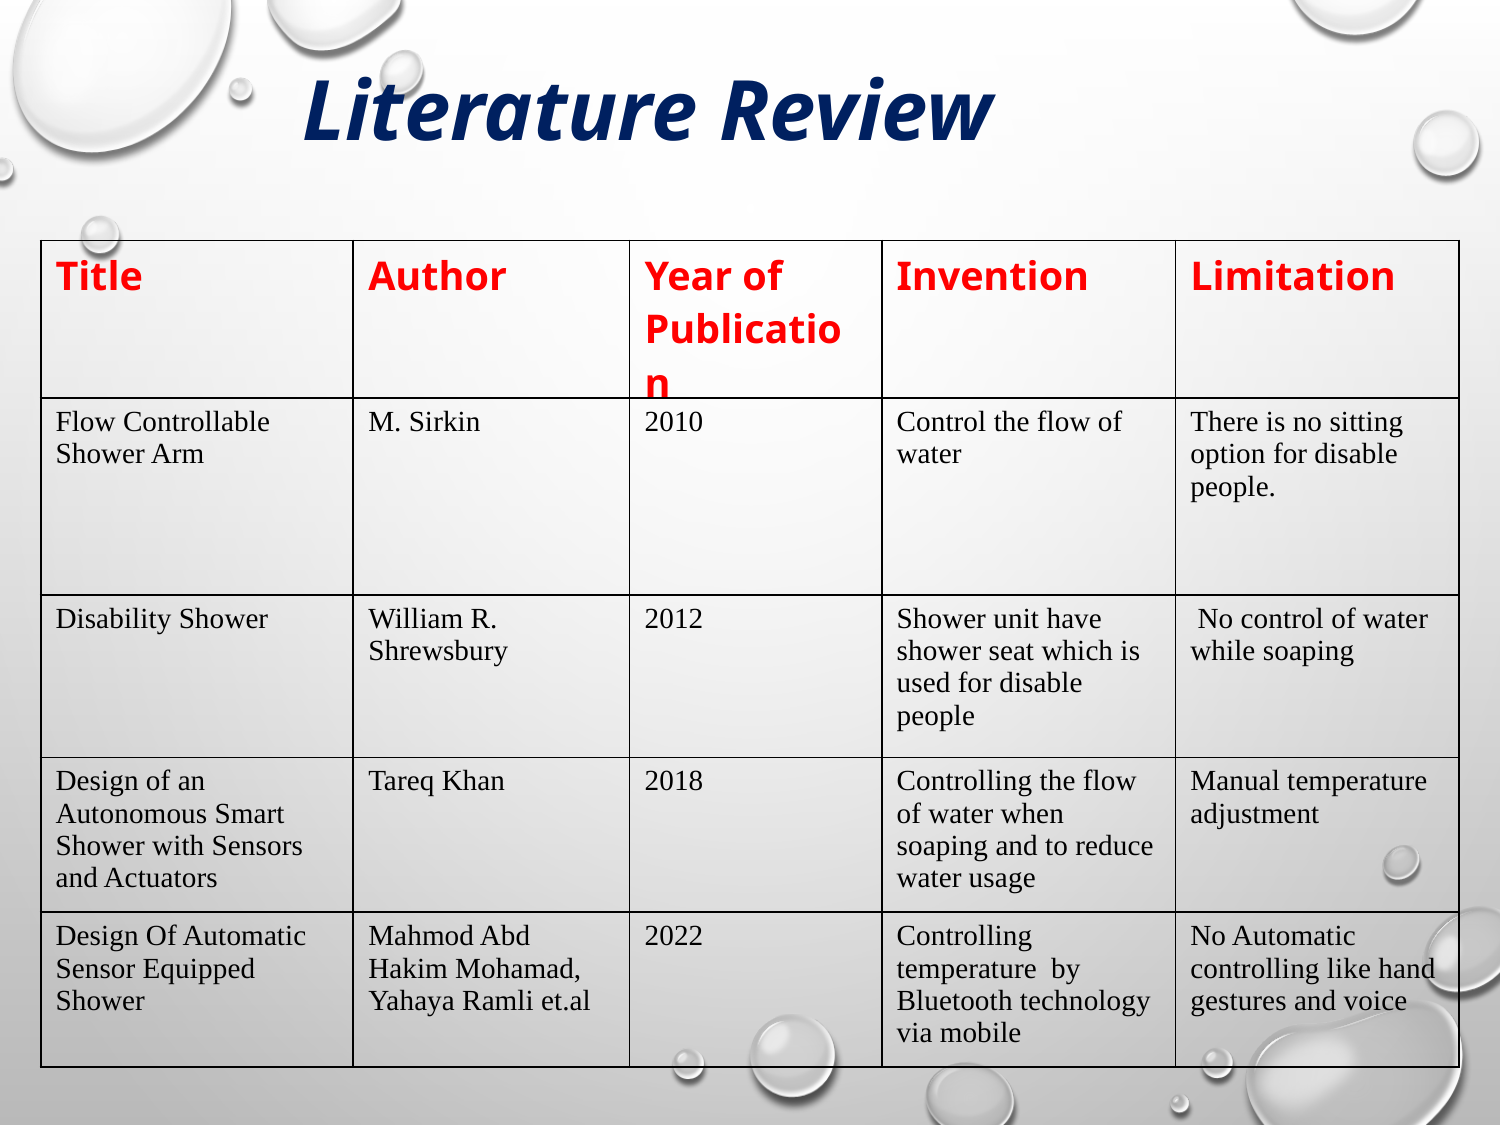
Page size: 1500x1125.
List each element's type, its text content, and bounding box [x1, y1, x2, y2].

table_cell Flow Controllable Shower Arm [42, 399, 352, 594]
text_box Literature Review [287, 50, 1329, 210]
table_cell Control the flow of water [883, 399, 1175, 594]
table_header Invention [883, 241, 1175, 397]
table_cell Design of an Autonomous Smart Shower with Sensors and Actuators [42, 758, 352, 911]
table_cell Shower unit have shower seat which is used for disable people [883, 596, 1175, 757]
table_cell Design Of Automatic Sensor Equipped Shower [42, 913, 352, 1066]
table_cell There is no sitting option for disable people. [1176, 399, 1458, 594]
table_cell Mahmod Abd Hakim Mohamad, Yahaya Ramli et.al [354, 913, 629, 1066]
table_cell Tareq Khan [354, 758, 629, 911]
picture [0, 0, 1500, 1125]
table_header Title [42, 241, 352, 397]
table_header Author [354, 241, 629, 397]
table_cell No Automatic controlling like hand gestures and voice [1176, 913, 1458, 1066]
table_cell William R. Shrewsbury [354, 596, 629, 757]
table_cell M. Sirkin [354, 399, 629, 594]
table_cell 2018 [630, 758, 881, 911]
table_cell Manual temperature adjustment [1176, 758, 1458, 911]
table_cell 2010 [630, 399, 881, 594]
table_cell Controlling the flow of water when soaping and to reduce water usage [883, 758, 1175, 911]
table_cell No control of water while soaping [1176, 596, 1458, 757]
table_cell 2022 [630, 913, 881, 1066]
table_header Year of Publication [630, 241, 881, 397]
table_cell 2012 [630, 596, 881, 757]
table_header Limitation [1176, 241, 1458, 397]
table_cell Controlling temperature by Bluetooth technology via mobile [883, 913, 1175, 1066]
table_cell Disability Shower [42, 596, 352, 757]
